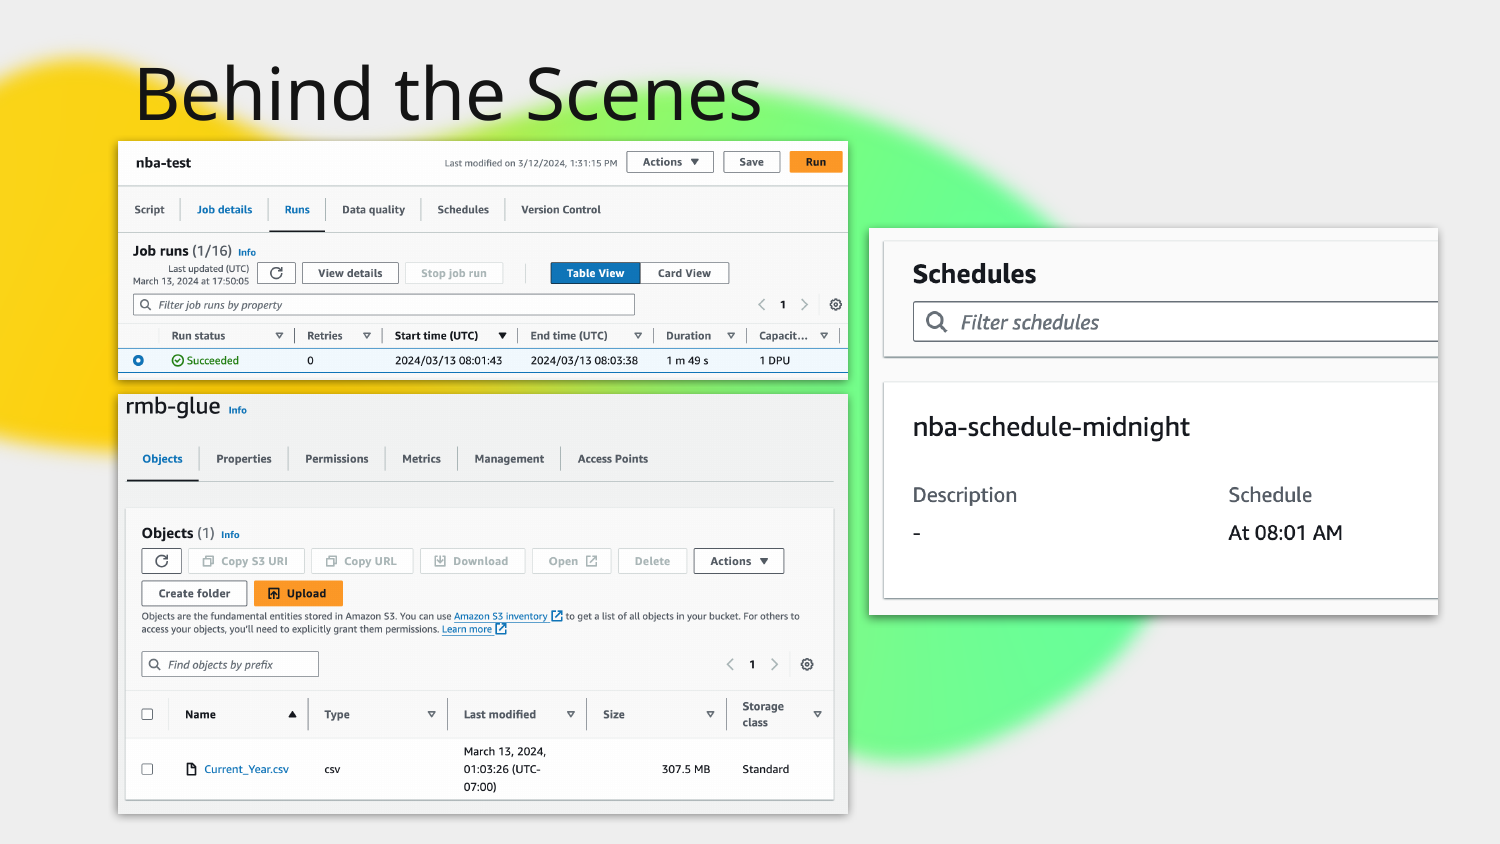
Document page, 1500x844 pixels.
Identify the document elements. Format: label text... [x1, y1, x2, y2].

title Behind the Scenes [118, 32, 1382, 127]
picture [0, 34, 1438, 814]
